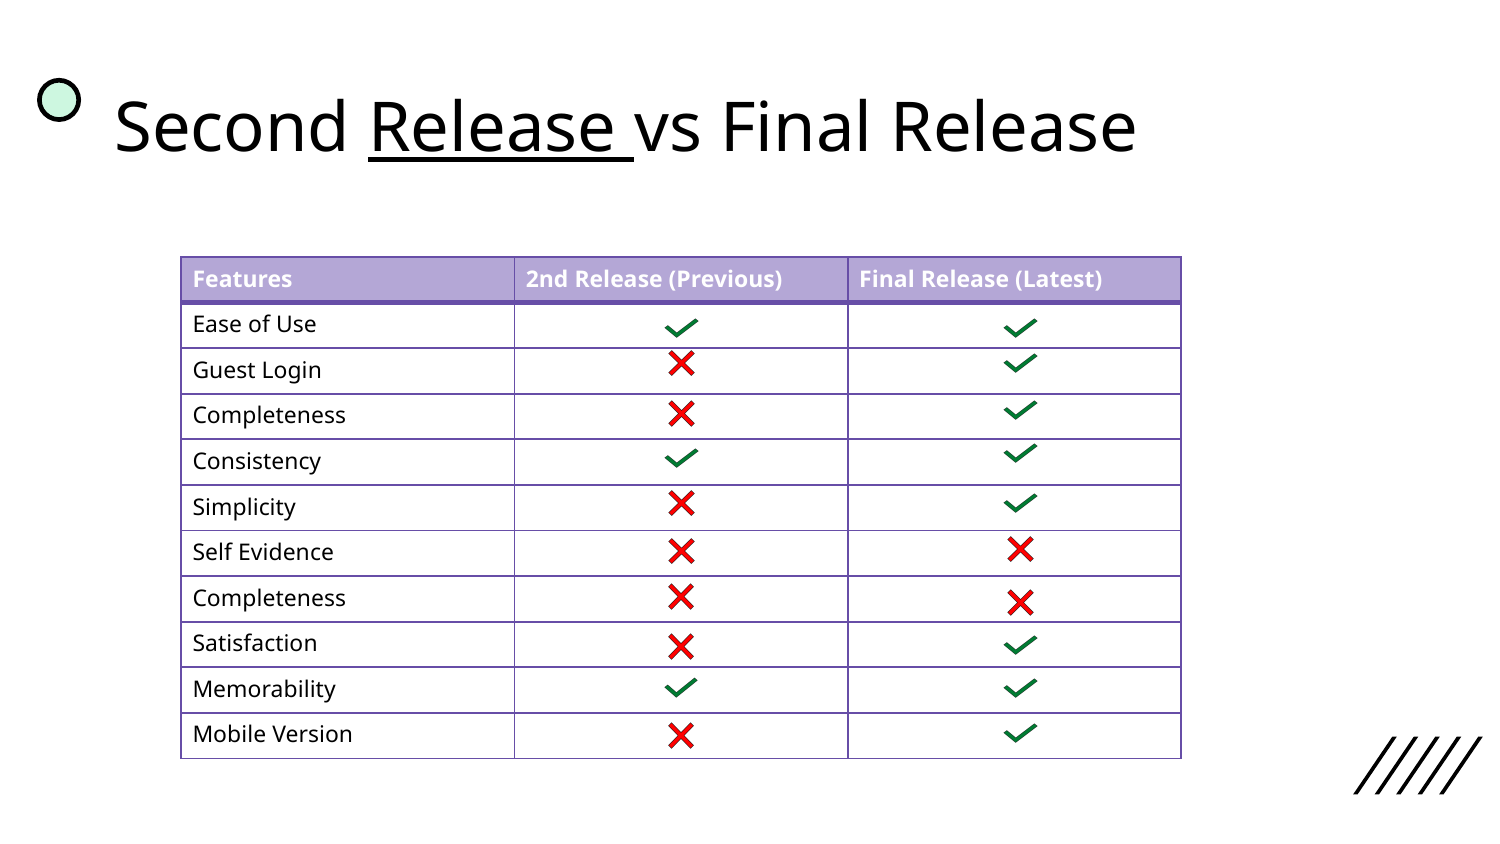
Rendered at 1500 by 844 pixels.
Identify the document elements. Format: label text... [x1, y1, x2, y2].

table_cell Simplicity [182, 486, 514, 530]
table_cell Satisfaction [182, 623, 514, 666]
picture [1003, 314, 1038, 343]
title Second Release vs Final Release [103, 44, 1397, 160]
table_cell Mobile Version [182, 714, 514, 758]
list [103, 160, 1414, 844]
table_cell [515, 486, 847, 530]
table_cell [515, 577, 664, 621]
picture [1003, 396, 1038, 425]
table_cell [1036, 531, 1180, 575]
table_cell [515, 668, 847, 712]
picture [1003, 719, 1038, 748]
picture [1003, 585, 1038, 620]
table_cell [849, 440, 1180, 484]
table_header Features [182, 258, 514, 300]
table_header Final Release (Latest) [849, 258, 1180, 300]
table_cell [515, 714, 847, 758]
picture [1003, 531, 1038, 567]
picture [663, 579, 699, 614]
picture [1003, 631, 1038, 660]
picture [663, 673, 699, 702]
table_cell [849, 714, 1180, 758]
table_cell Completeness [182, 577, 514, 621]
table_cell [515, 349, 847, 393]
table_cell [1036, 623, 1180, 666]
picture [663, 718, 699, 753]
table_cell [697, 577, 847, 621]
table_cell [849, 668, 1180, 712]
picture [1003, 489, 1038, 517]
table_cell Guest Login [182, 349, 514, 393]
picture [663, 396, 699, 431]
table_cell [698, 395, 847, 438]
table_cell [849, 305, 1180, 347]
table_cell [849, 395, 1180, 438]
picture [1003, 439, 1038, 468]
table_cell [515, 531, 847, 575]
table_cell Self Evidence [182, 531, 514, 575]
picture [663, 485, 699, 521]
table_cell [515, 305, 847, 347]
picture [663, 314, 699, 343]
table_cell Consistency [182, 440, 514, 484]
picture [663, 629, 699, 664]
table_cell [849, 486, 1180, 530]
table_cell [515, 395, 663, 438]
picture [1003, 673, 1038, 702]
table_cell Completeness [182, 395, 514, 438]
table_cell [849, 349, 1180, 393]
picture [663, 533, 699, 569]
picture [663, 444, 699, 473]
picture [663, 345, 699, 381]
table_header 2nd Release (Previous) [515, 258, 847, 300]
table_cell Ease of Use [182, 305, 514, 347]
table_cell [849, 577, 1180, 621]
table_cell [515, 440, 847, 484]
picture [1003, 348, 1038, 377]
table_cell [849, 623, 1005, 666]
table_cell Memorability [182, 668, 514, 712]
table_cell [515, 623, 847, 666]
table_cell [849, 531, 1005, 575]
